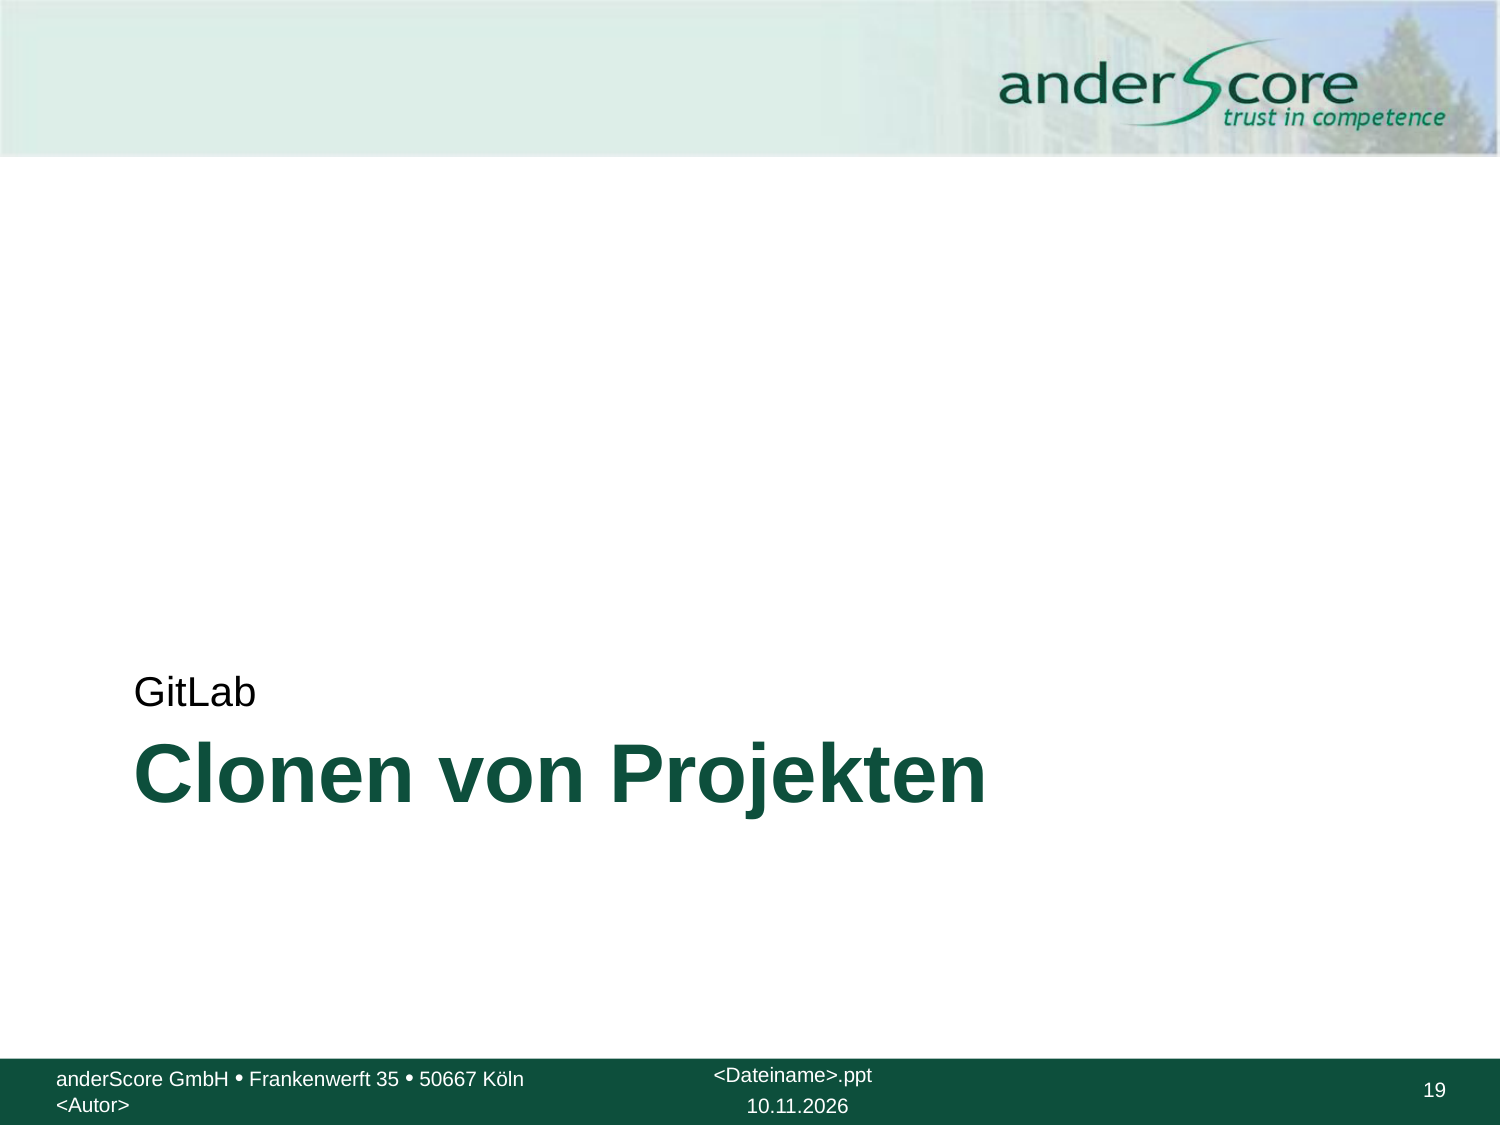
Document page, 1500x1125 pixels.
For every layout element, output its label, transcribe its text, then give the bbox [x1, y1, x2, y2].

list GitLab [118, 476, 1394, 723]
title Clonen von Projekten [118, 723, 1394, 947]
picture [0, 0, 1500, 157]
